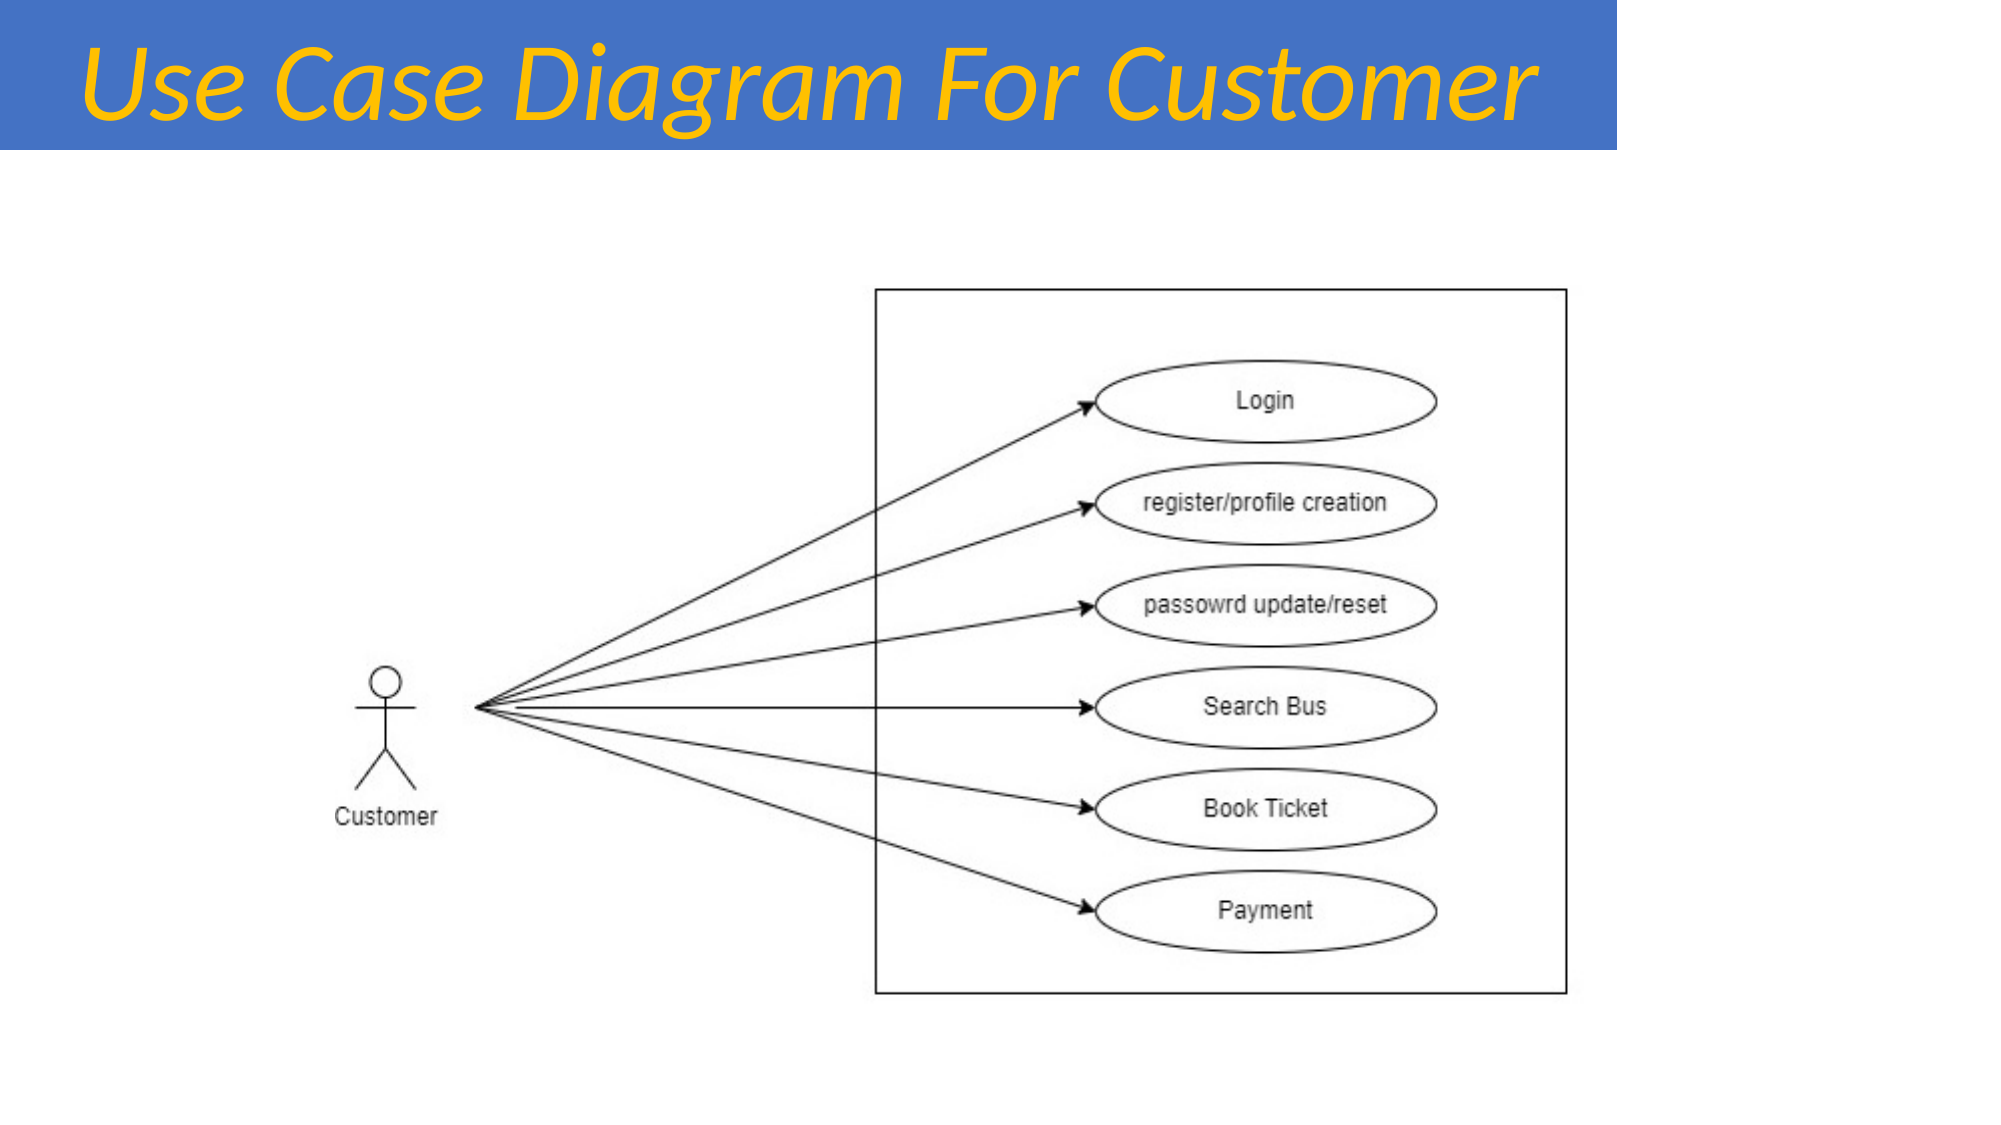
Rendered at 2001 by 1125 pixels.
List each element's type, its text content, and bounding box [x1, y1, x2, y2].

text_box Use Case Diagram For Customer [0, 0, 1617, 150]
picture [335, 285, 1682, 1054]
